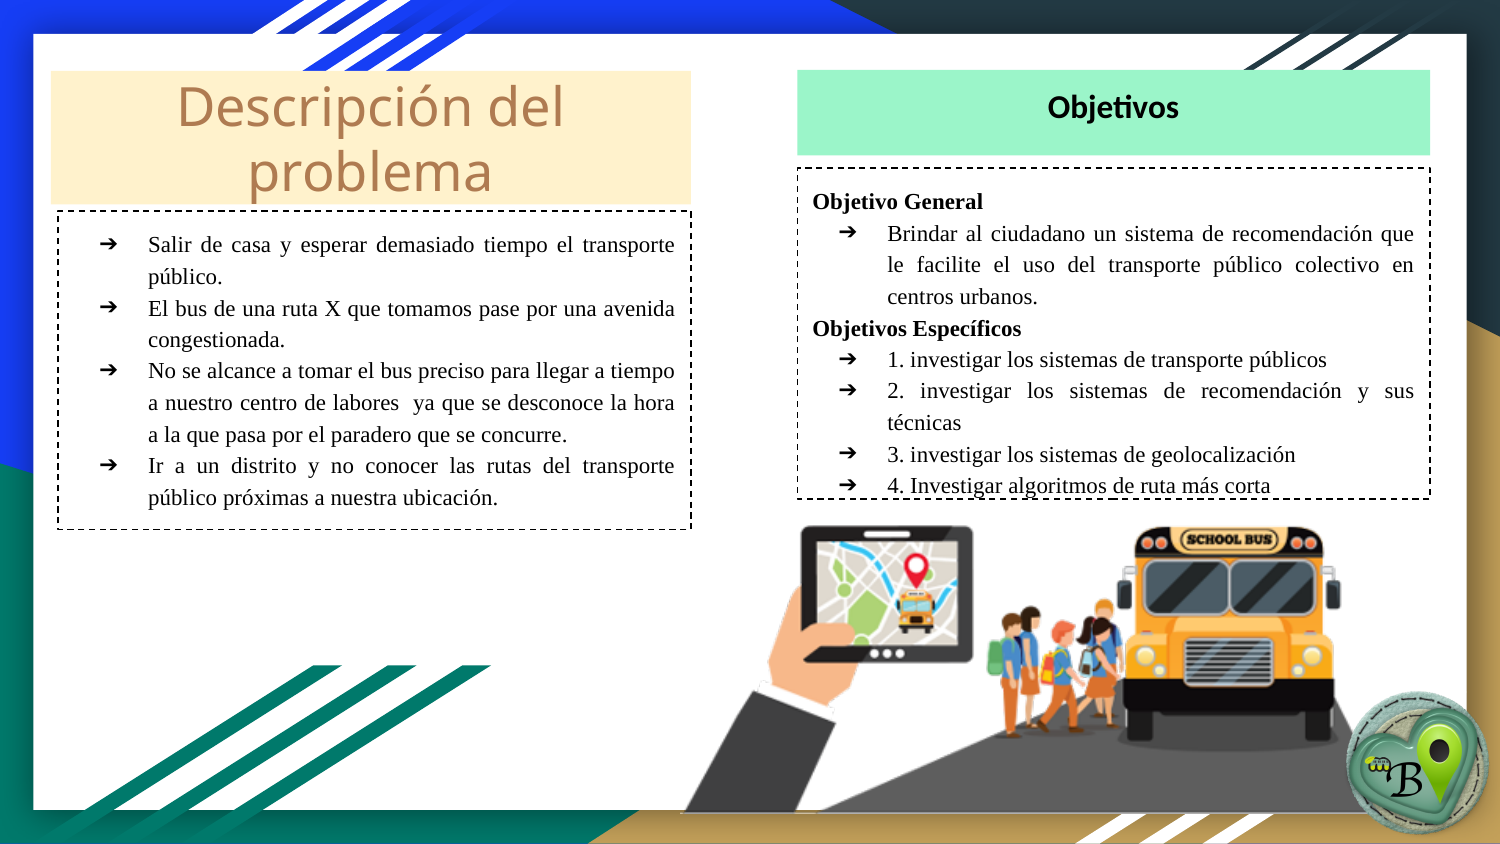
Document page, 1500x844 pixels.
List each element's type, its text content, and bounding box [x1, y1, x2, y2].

text_box Salir de casa y esperar demasiado tiempo el transporte público. El bus de una ruta X que tomamos pase por una avenida congestionada. No se alcance a tomar el bus preciso para llegar a tiempo a nuestro centro de labores ya que se desconoce la hora a la que pasa por el paradero que se concurre. Ir a un distrito y no conocer las rutas del transporte público próximas a nuestra ubicación. [58, 210, 691, 530]
subtitle Objetivos [797, 69, 1431, 156]
text_box Objetivo General Brindar al ciudadano un sistema de recomendación que le facilite el uso del transporte público colectivo en centros urbanos. Objetivos Específicos 1. investigar los sistemas de transporte públicos 2. investigar los sistemas de recomendación y sus técnicas 3. investigar los sistemas de geolocalización 4. Investigar algoritmos de ruta más corta [797, 167, 1431, 499]
picture [679, 344, 1500, 842]
title Descripción del problema [50, 70, 691, 205]
